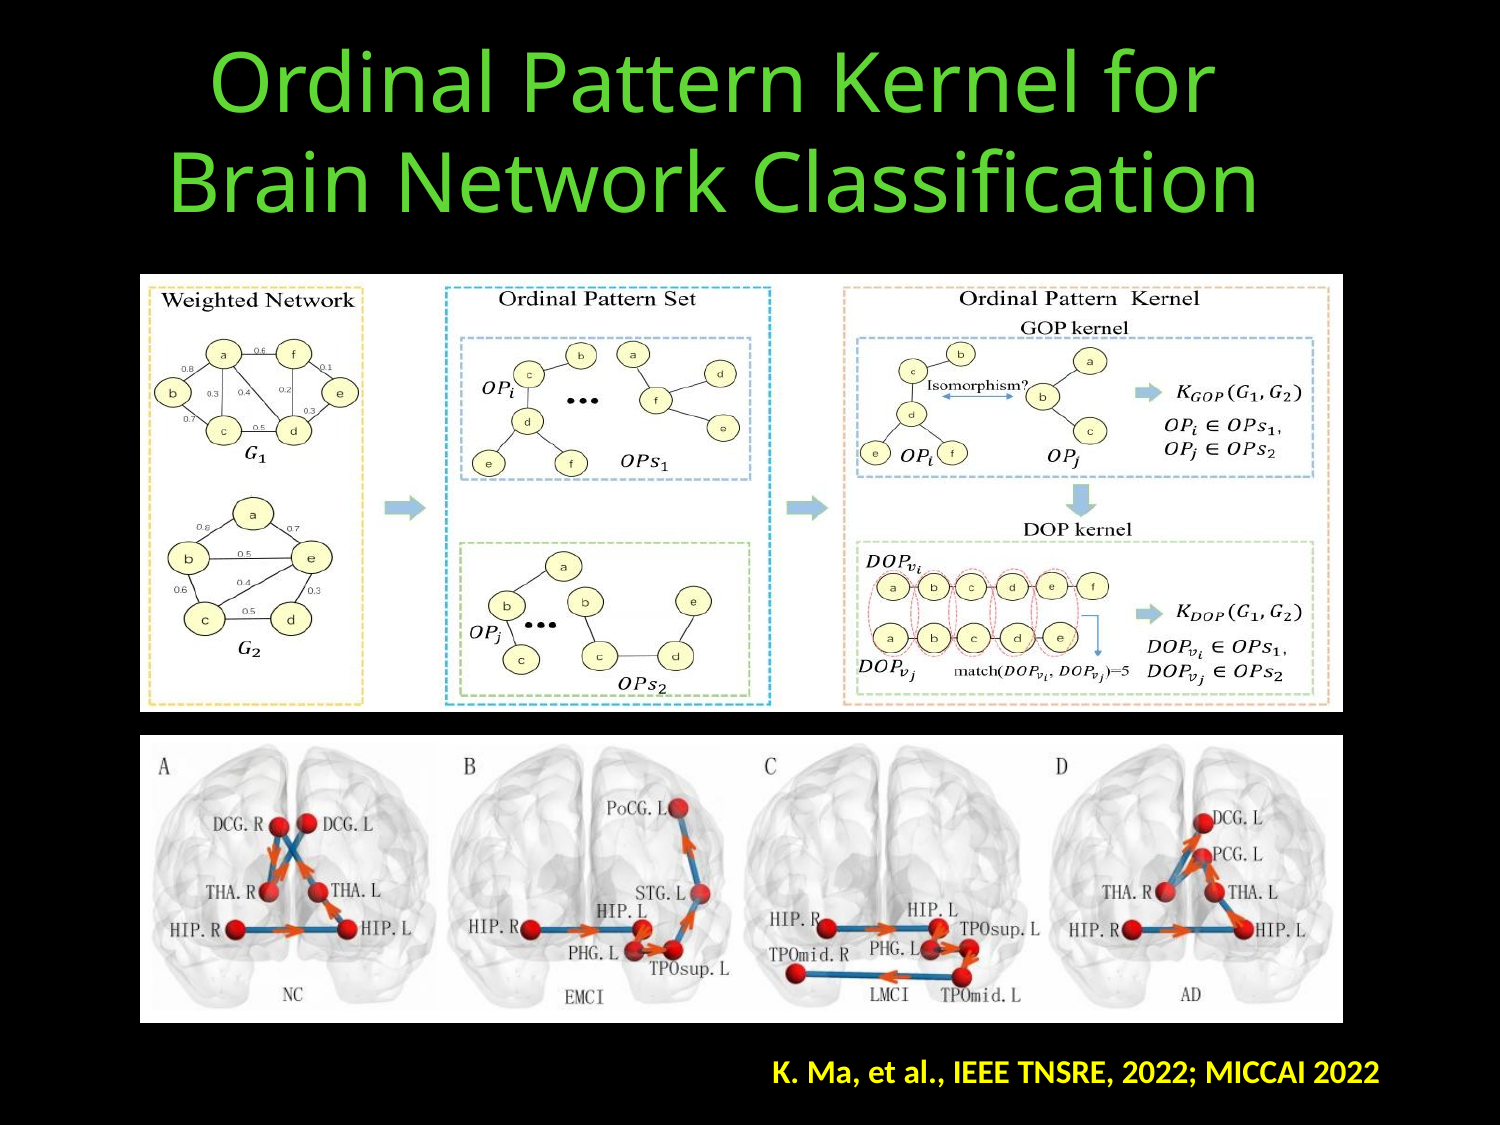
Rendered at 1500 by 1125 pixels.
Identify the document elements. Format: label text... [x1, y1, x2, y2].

title Ordinal Pattern Kernel for Brain Network Classification [164, 27, 1336, 230]
picture [140, 274, 1343, 712]
text_box K. Ma, et al., IEEE TNSRE, 2022; MICCAI 2022 [770, 1048, 1389, 1091]
picture [140, 735, 1343, 1024]
